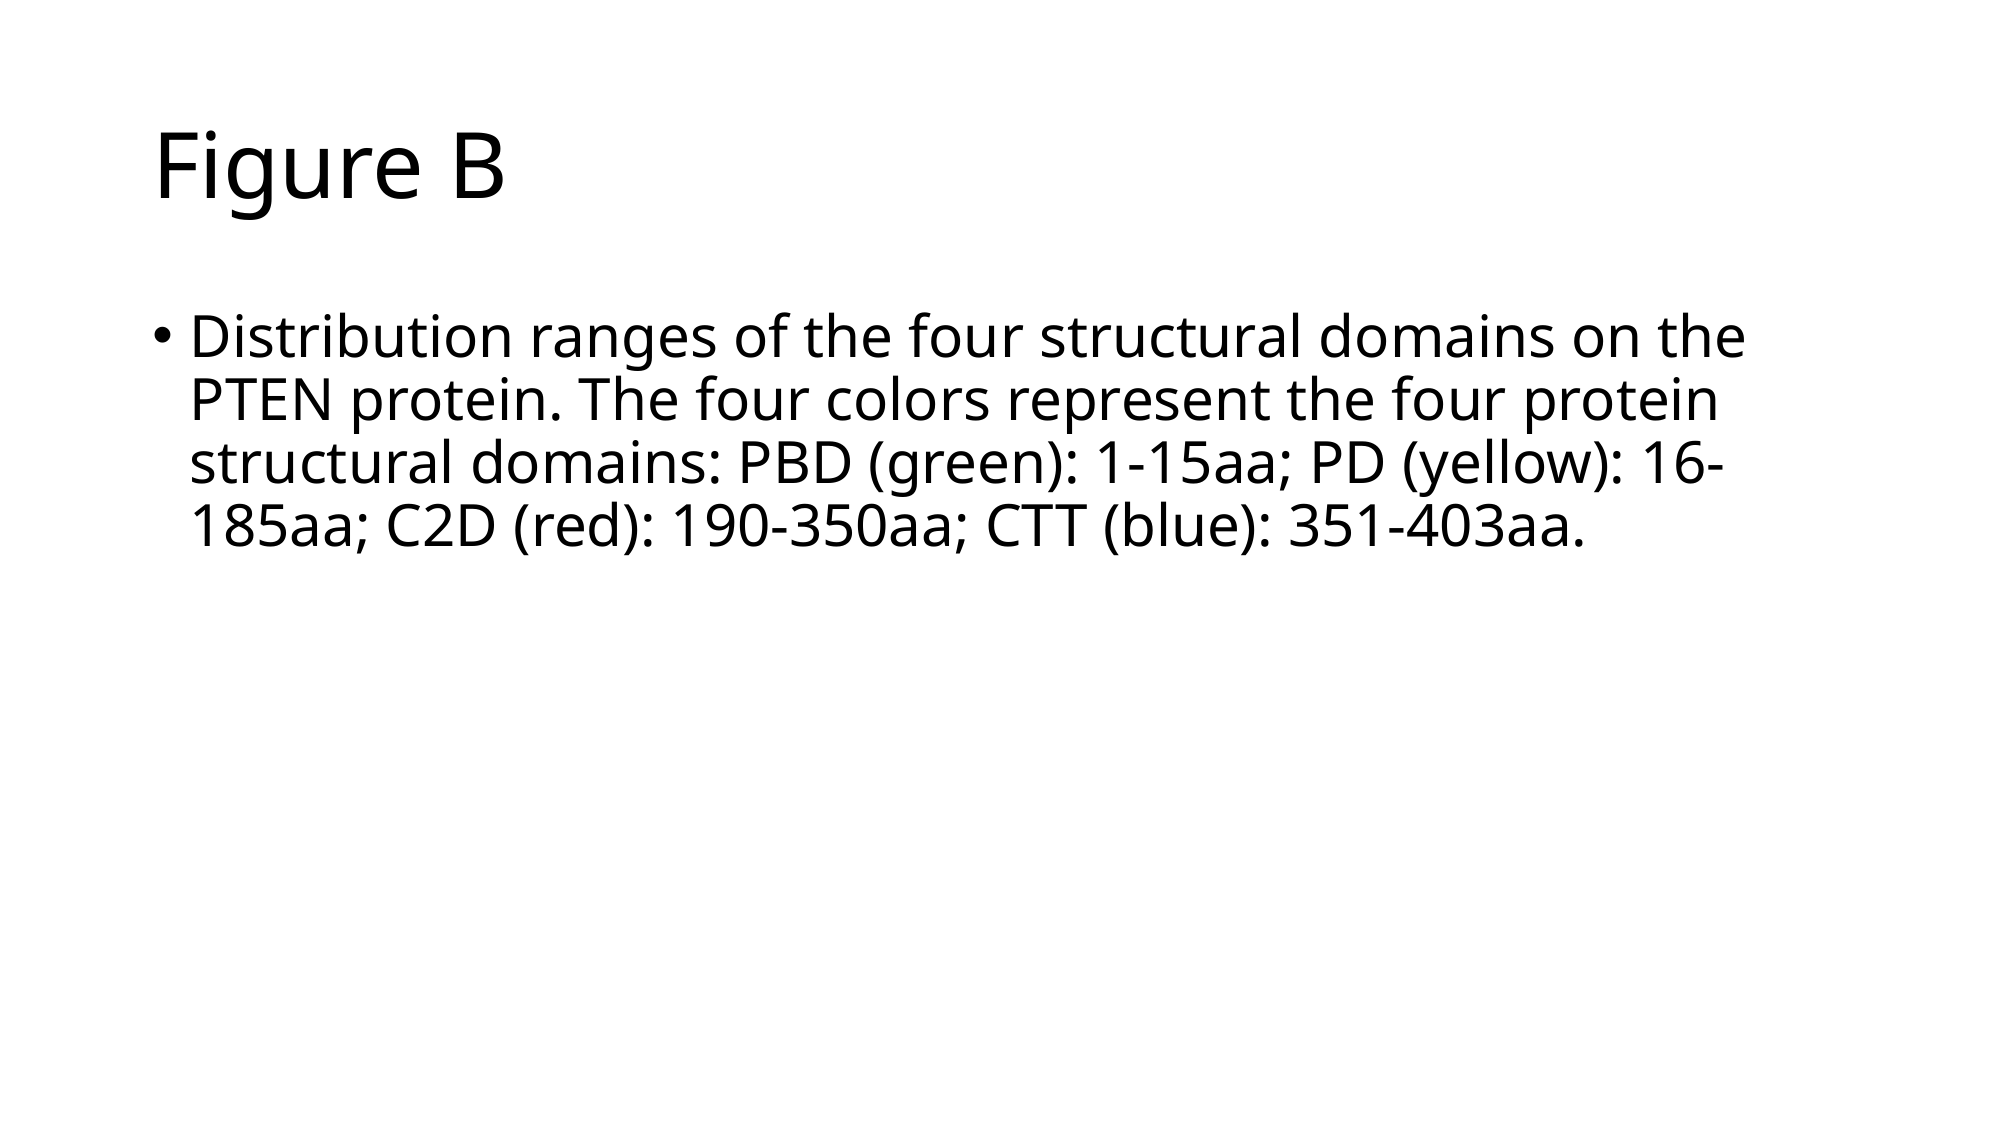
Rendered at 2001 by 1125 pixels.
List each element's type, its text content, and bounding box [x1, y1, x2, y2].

title Figure B [137, 59, 1863, 278]
list Distribution ranges of the four structural domains on the PTEN protein. The four colors represent the four protein structural domains: PBD (green): 1-15aa; PD (yellow): 16-185aa; C2D (red): 190-350aa; CTT (blue): 351-403aa. [137, 299, 1863, 1014]
